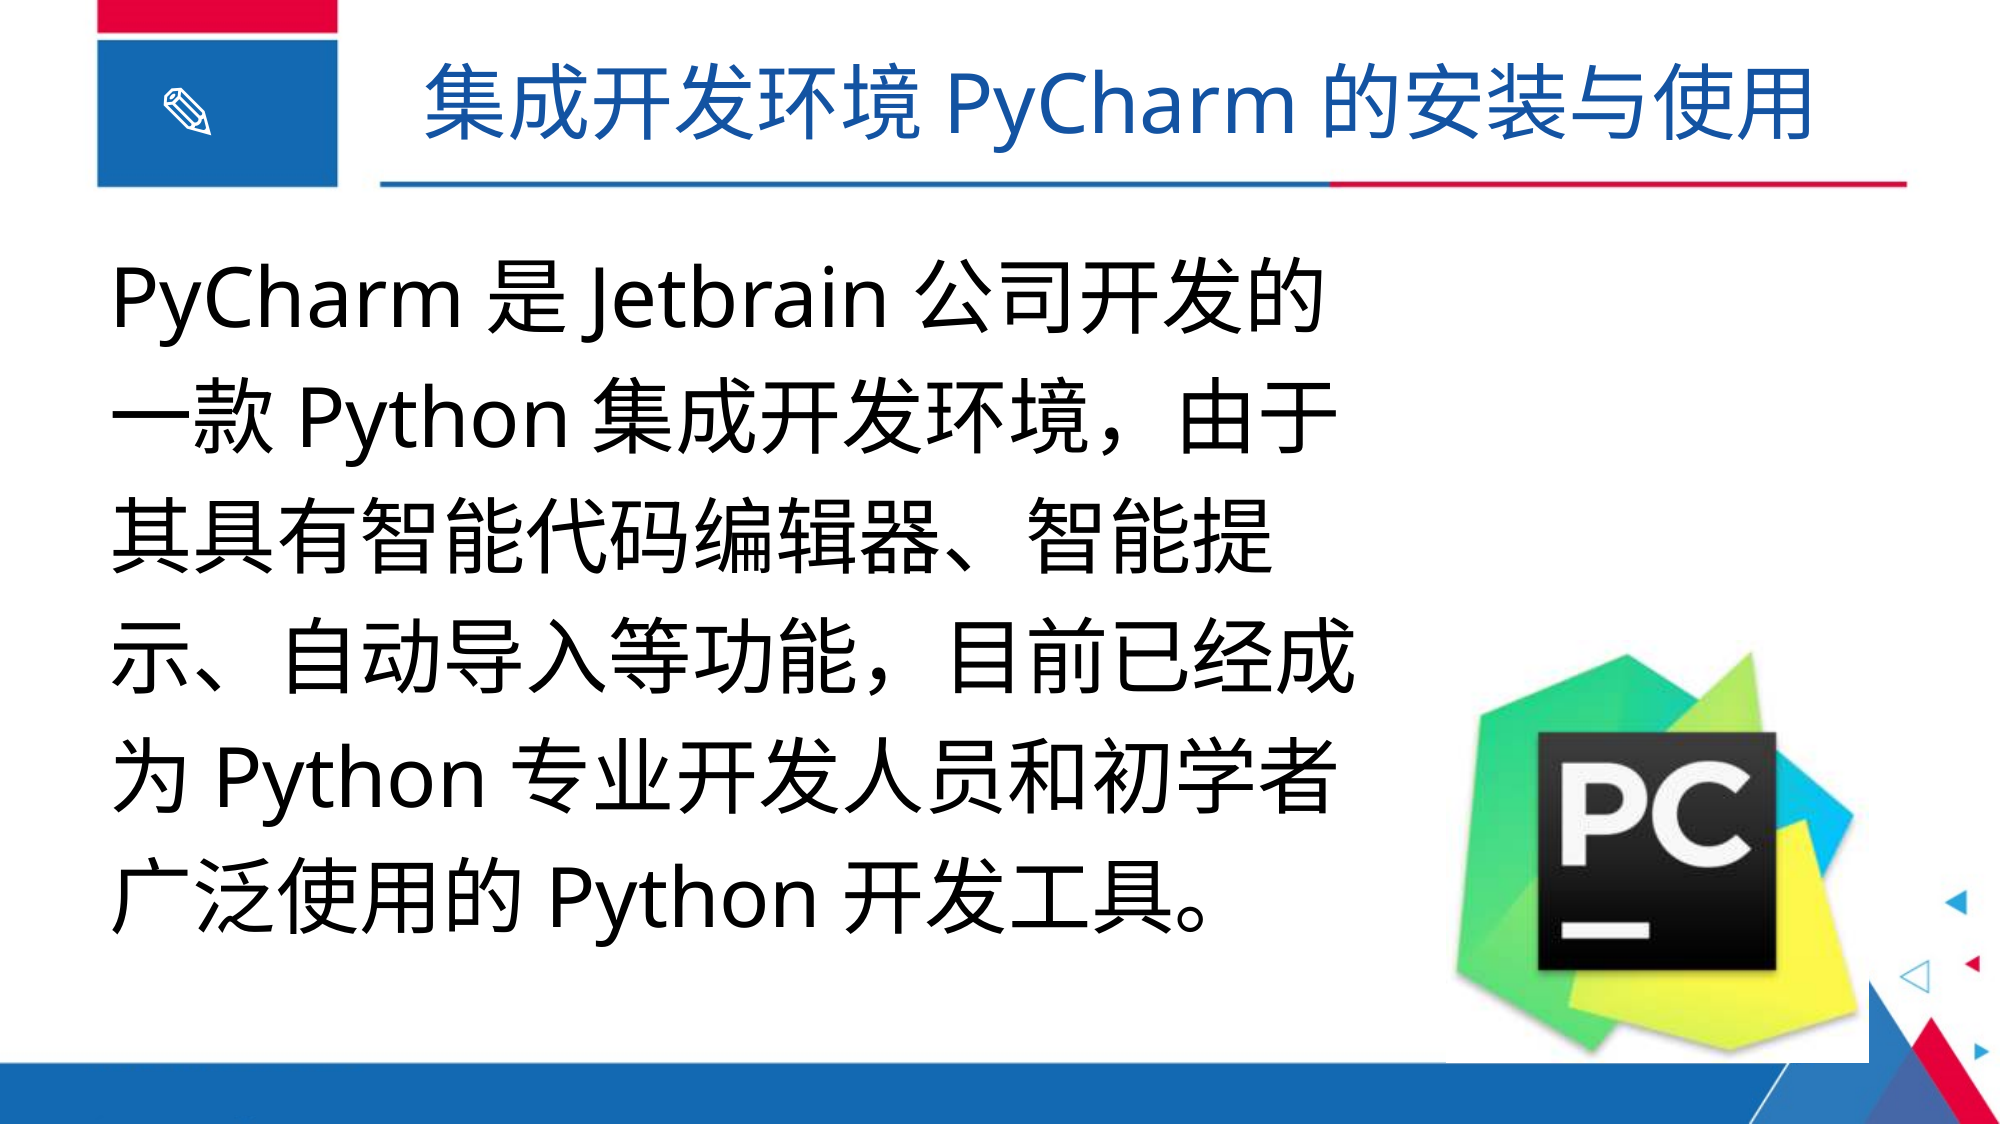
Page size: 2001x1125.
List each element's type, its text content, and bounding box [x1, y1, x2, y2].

text_box 集成开发环境PyCharm的安装与使用 [409, 43, 1845, 158]
picture [0, 0, 2000, 1124]
text_box PyCharm是Jetbrain公司开发的一款Python集成开发环境，由于其具有智能代码编辑器、智能提示、自动导入等功能，目前已经成为Python专业开发人员和初学者广泛使用的Python开发工具。 [94, 216, 1424, 951]
